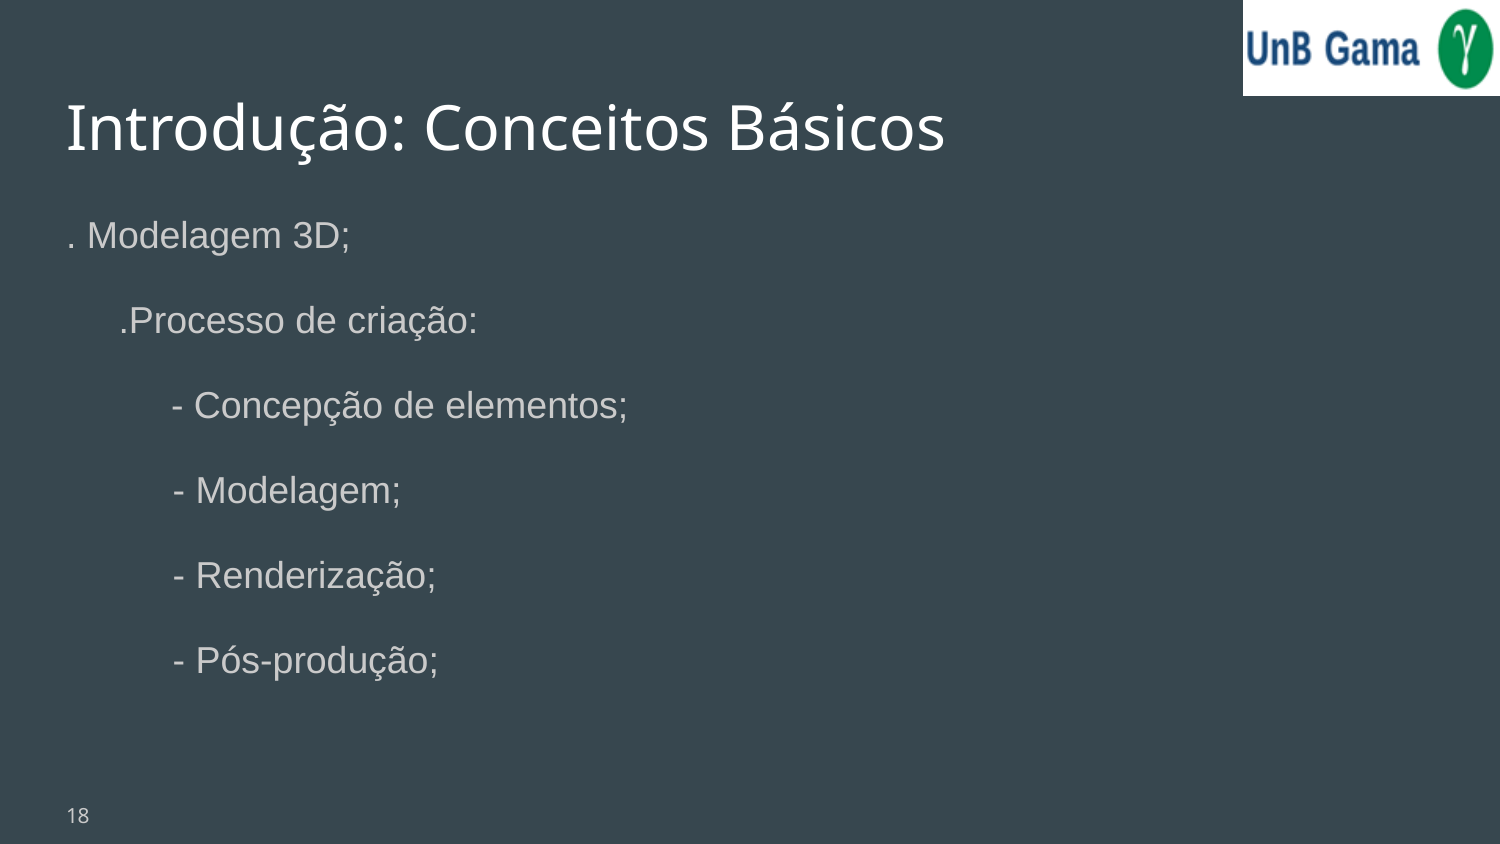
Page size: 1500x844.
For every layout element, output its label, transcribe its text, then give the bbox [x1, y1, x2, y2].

picture [1243, 0, 1500, 96]
title Introdução: Conceitos Básicos [51, 72, 1449, 167]
list . Modelagem 3D; .Processo de criação: - Concepção de elementos; - Modelagem; - Renderização; - Pós-produção; 18 [51, 189, 1449, 750]
